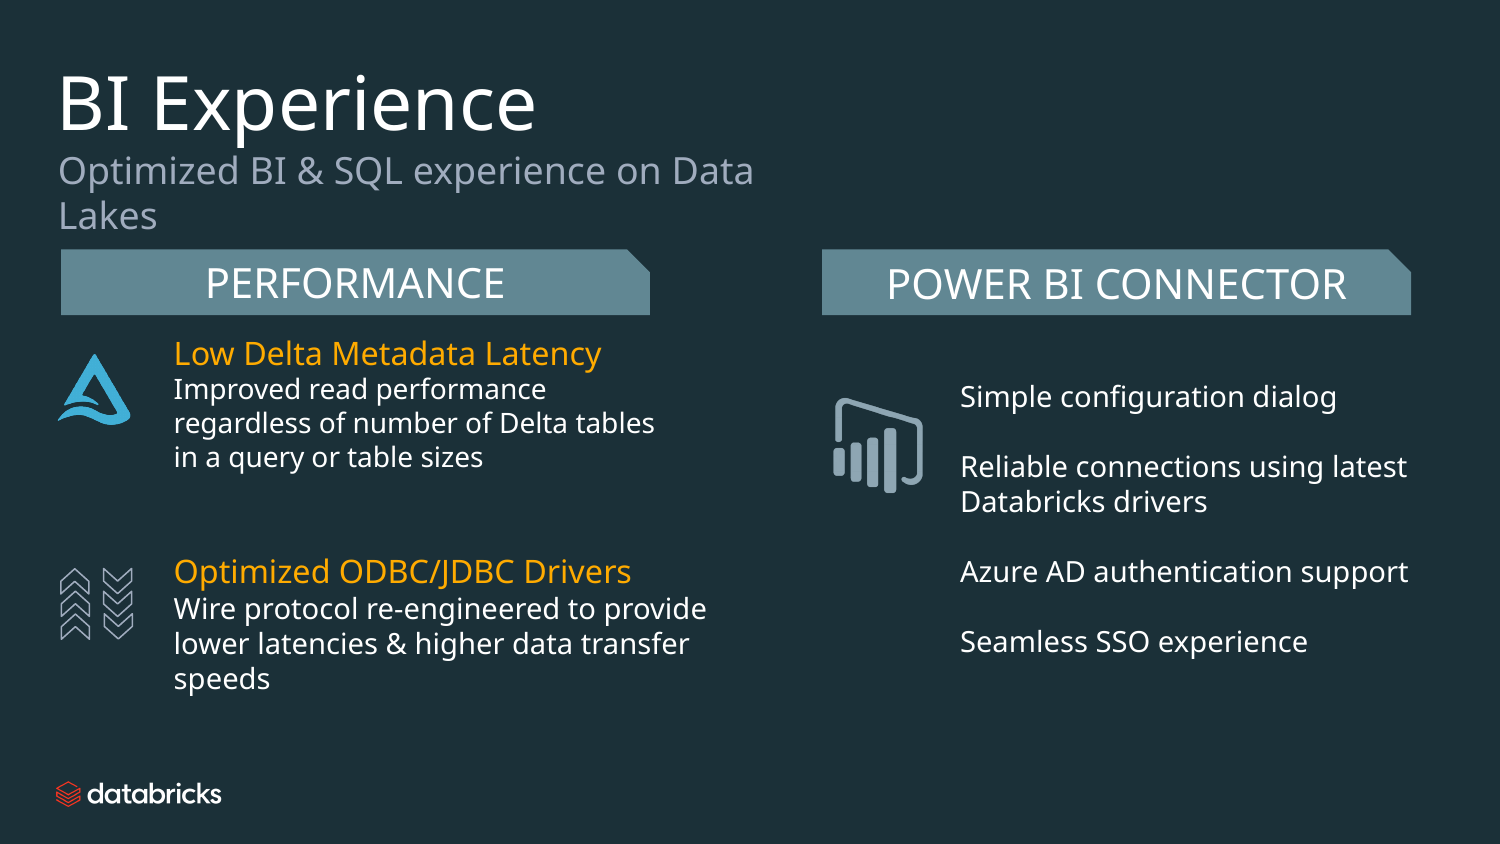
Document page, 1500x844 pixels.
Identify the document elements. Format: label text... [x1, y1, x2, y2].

text_box Optimized ODBC/JDBC Drivers Wire protocol re-engineered to provide lower latencies & higher data transfer speeds [158, 536, 736, 844]
text_box [61, 249, 182, 316]
text_box [1403, 264, 1412, 316]
text_box Simple configuration dialog Reliable connections using latest Databricks drivers Azure AD authentication support Seamless SSO experience [944, 363, 1465, 755]
text_box PERFORMANCE [182, 249, 529, 316]
title BI Experience [56, 44, 1442, 167]
picture [56, 781, 158, 807]
text_box POWER BI CONNECTOR [830, 250, 1403, 317]
picture [57, 353, 139, 425]
text_box Optimized BI & SQL experience on Data Lakes [57, 147, 812, 193]
text_box [822, 249, 1389, 316]
text_box [529, 249, 650, 316]
text_box Low Delta Metadata Latency Improved read performance regardless of number of Delta tables in a query or table sizes [158, 317, 679, 498]
picture [825, 391, 933, 499]
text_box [60, 568, 133, 640]
